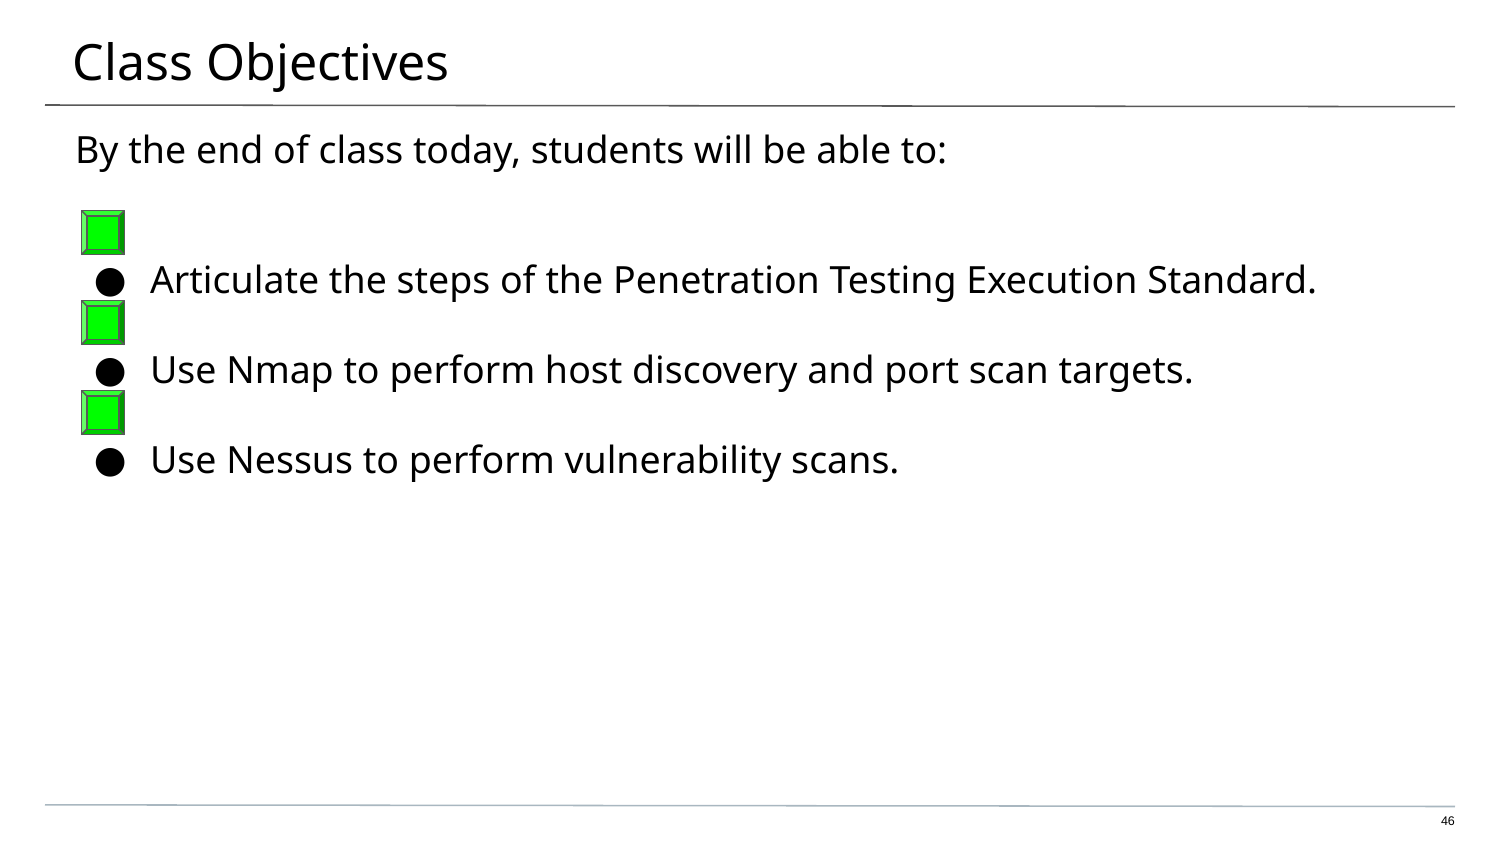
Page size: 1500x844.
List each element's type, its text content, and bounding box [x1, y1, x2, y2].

list Articulate the steps of the Penetration Testing Execution Standard. Use Nmap to perform host discovery and port scan targets. Use Nessus to perform vulnerability scans. [0, 210, 1500, 805]
text_box [81, 390, 125, 435]
text_box [81, 300, 125, 345]
subtitle By the end of class today, students will be able to: [0, 110, 1500, 171]
text_box [81, 210, 125, 255]
slide_number ‹#› [1412, 813, 1455, 831]
title Class Objectives [0, 0, 1500, 88]
